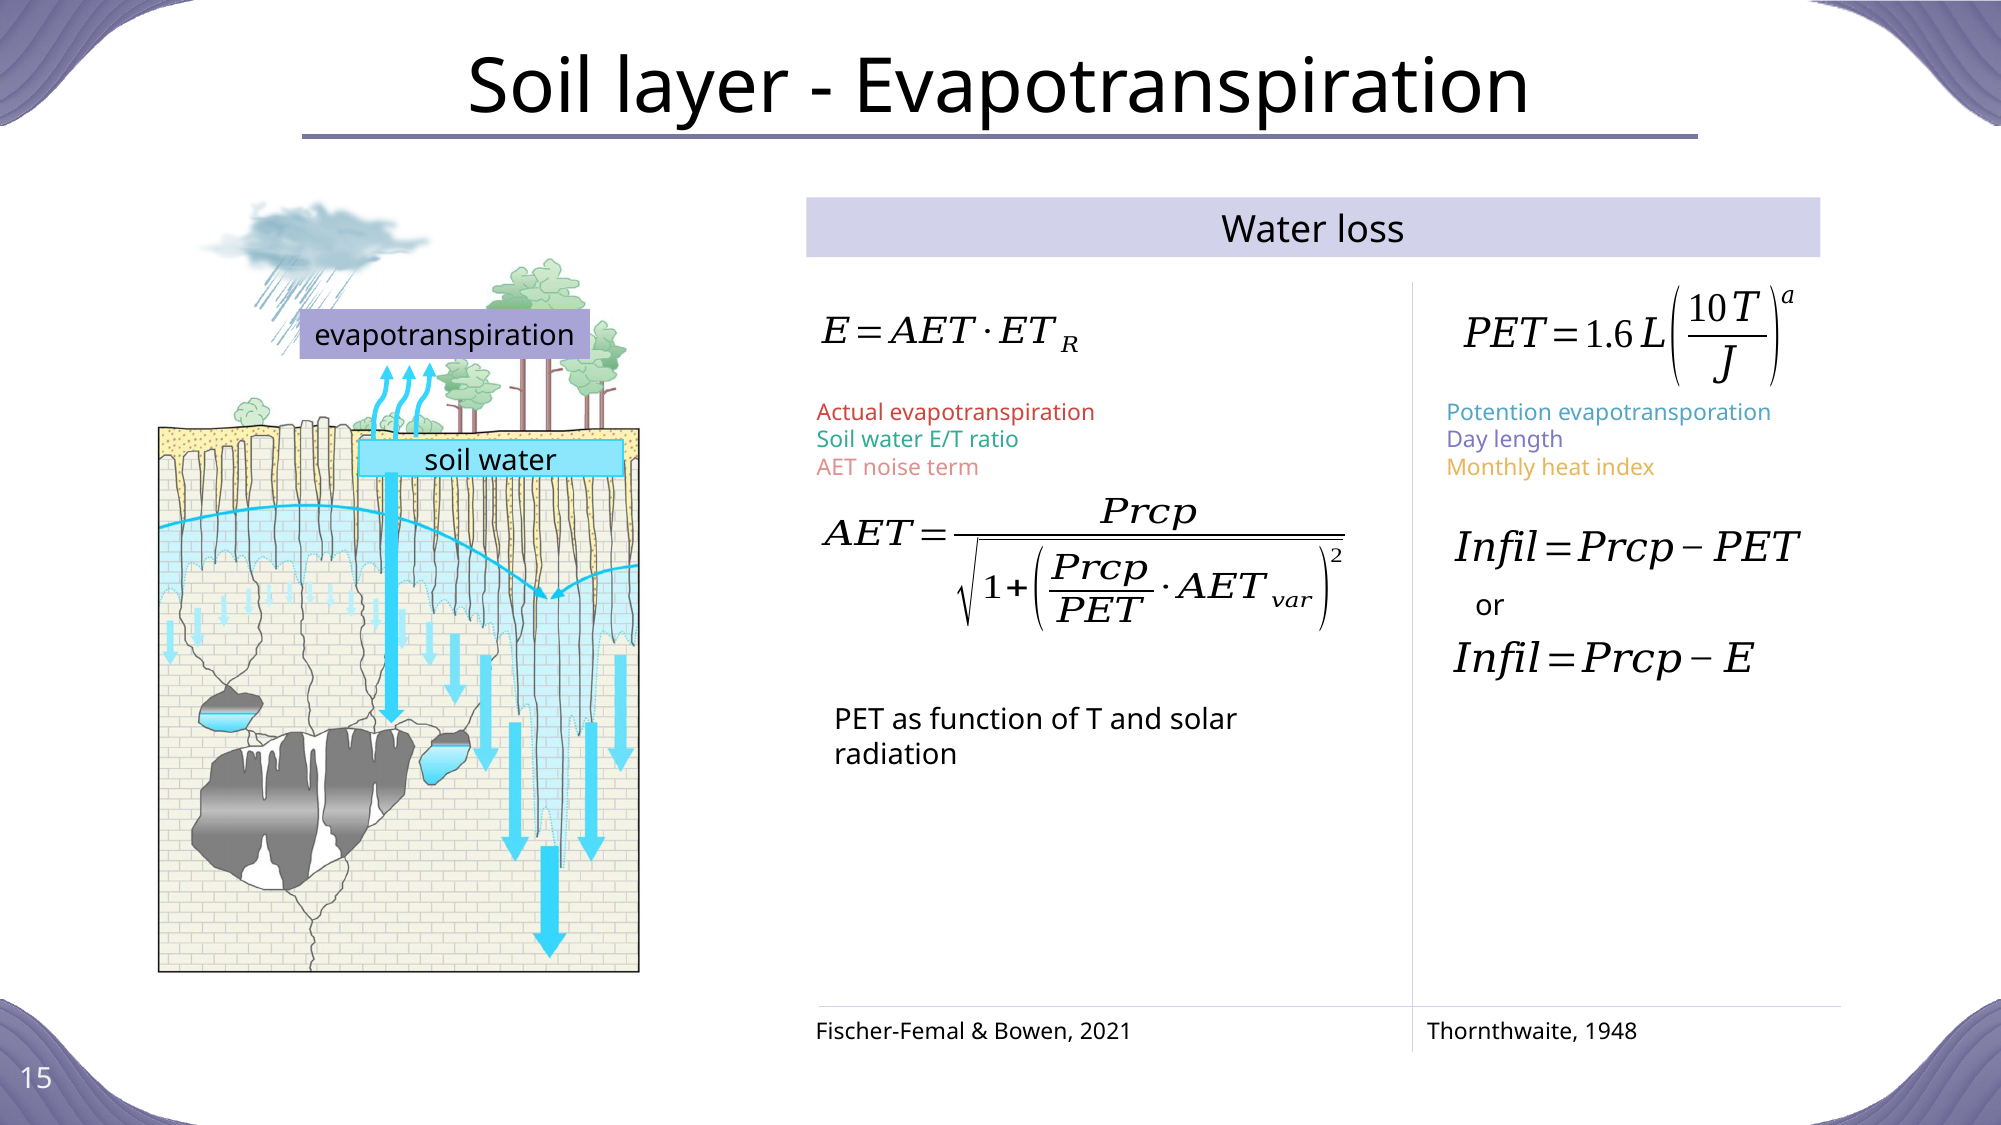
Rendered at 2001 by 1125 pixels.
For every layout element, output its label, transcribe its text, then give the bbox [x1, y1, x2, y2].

text_box PET as function of T and solar radiation [819, 693, 1256, 778]
text_box Thornthwaite, 1948 [1413, 1009, 1814, 1052]
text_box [155, 151, 647, 974]
text_box Water loss [806, 197, 1821, 258]
text_box Actual evapotranspiration Soil water E/T ratio AET noise term [801, 390, 1111, 488]
text_box or [1460, 578, 1520, 629]
text_box Fischer-Femal & Bowen, 2021 [800, 1009, 1148, 1052]
title Soil layer - Evapotranspiration [0, 38, 2000, 137]
text_box Potention evapotransporation Day length Monthly heat index [1431, 390, 1787, 488]
